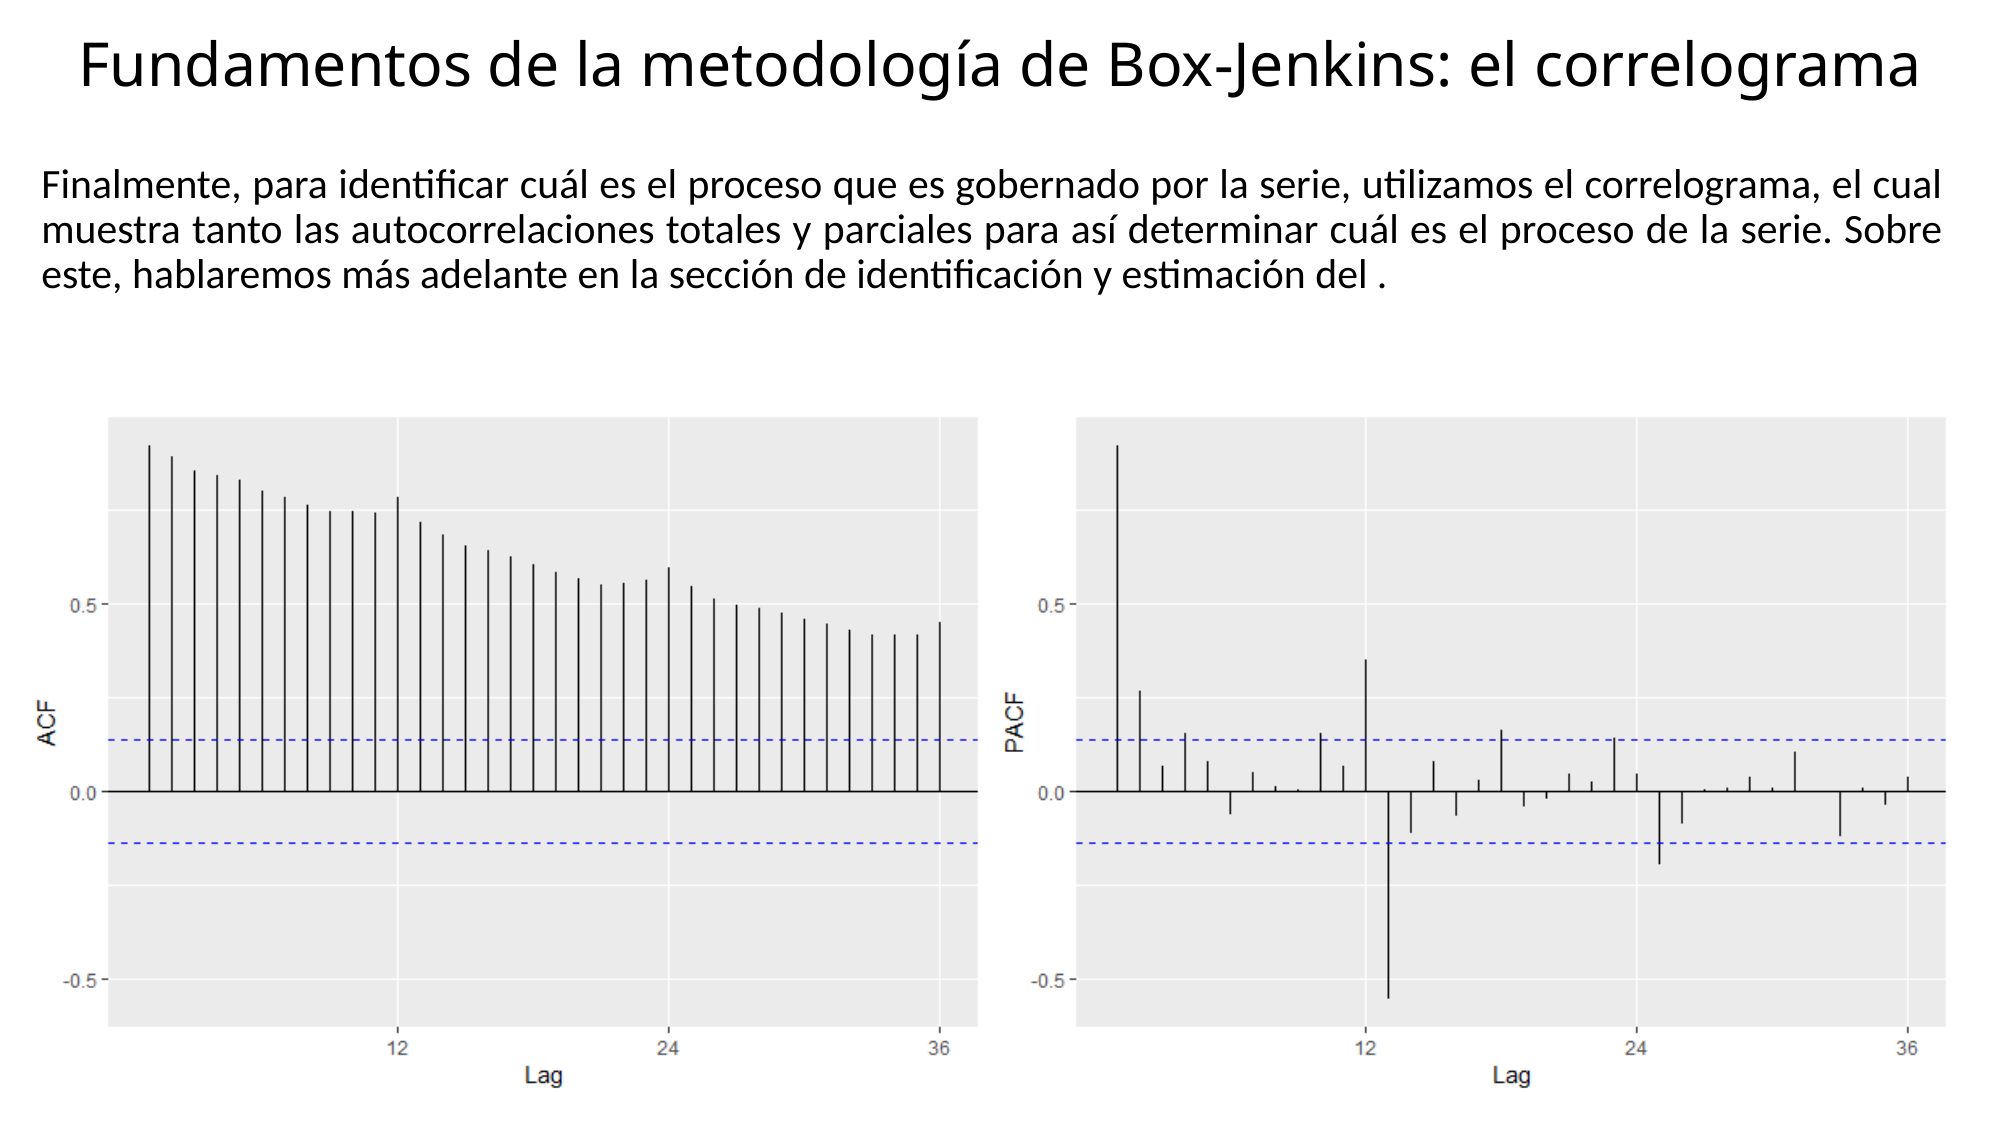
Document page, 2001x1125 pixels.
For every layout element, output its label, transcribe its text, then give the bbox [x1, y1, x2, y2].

text_box Fundamentos de la metodología de Box-Jenkins: el correlograma [0, 5, 2000, 129]
picture [23, 401, 1959, 1099]
